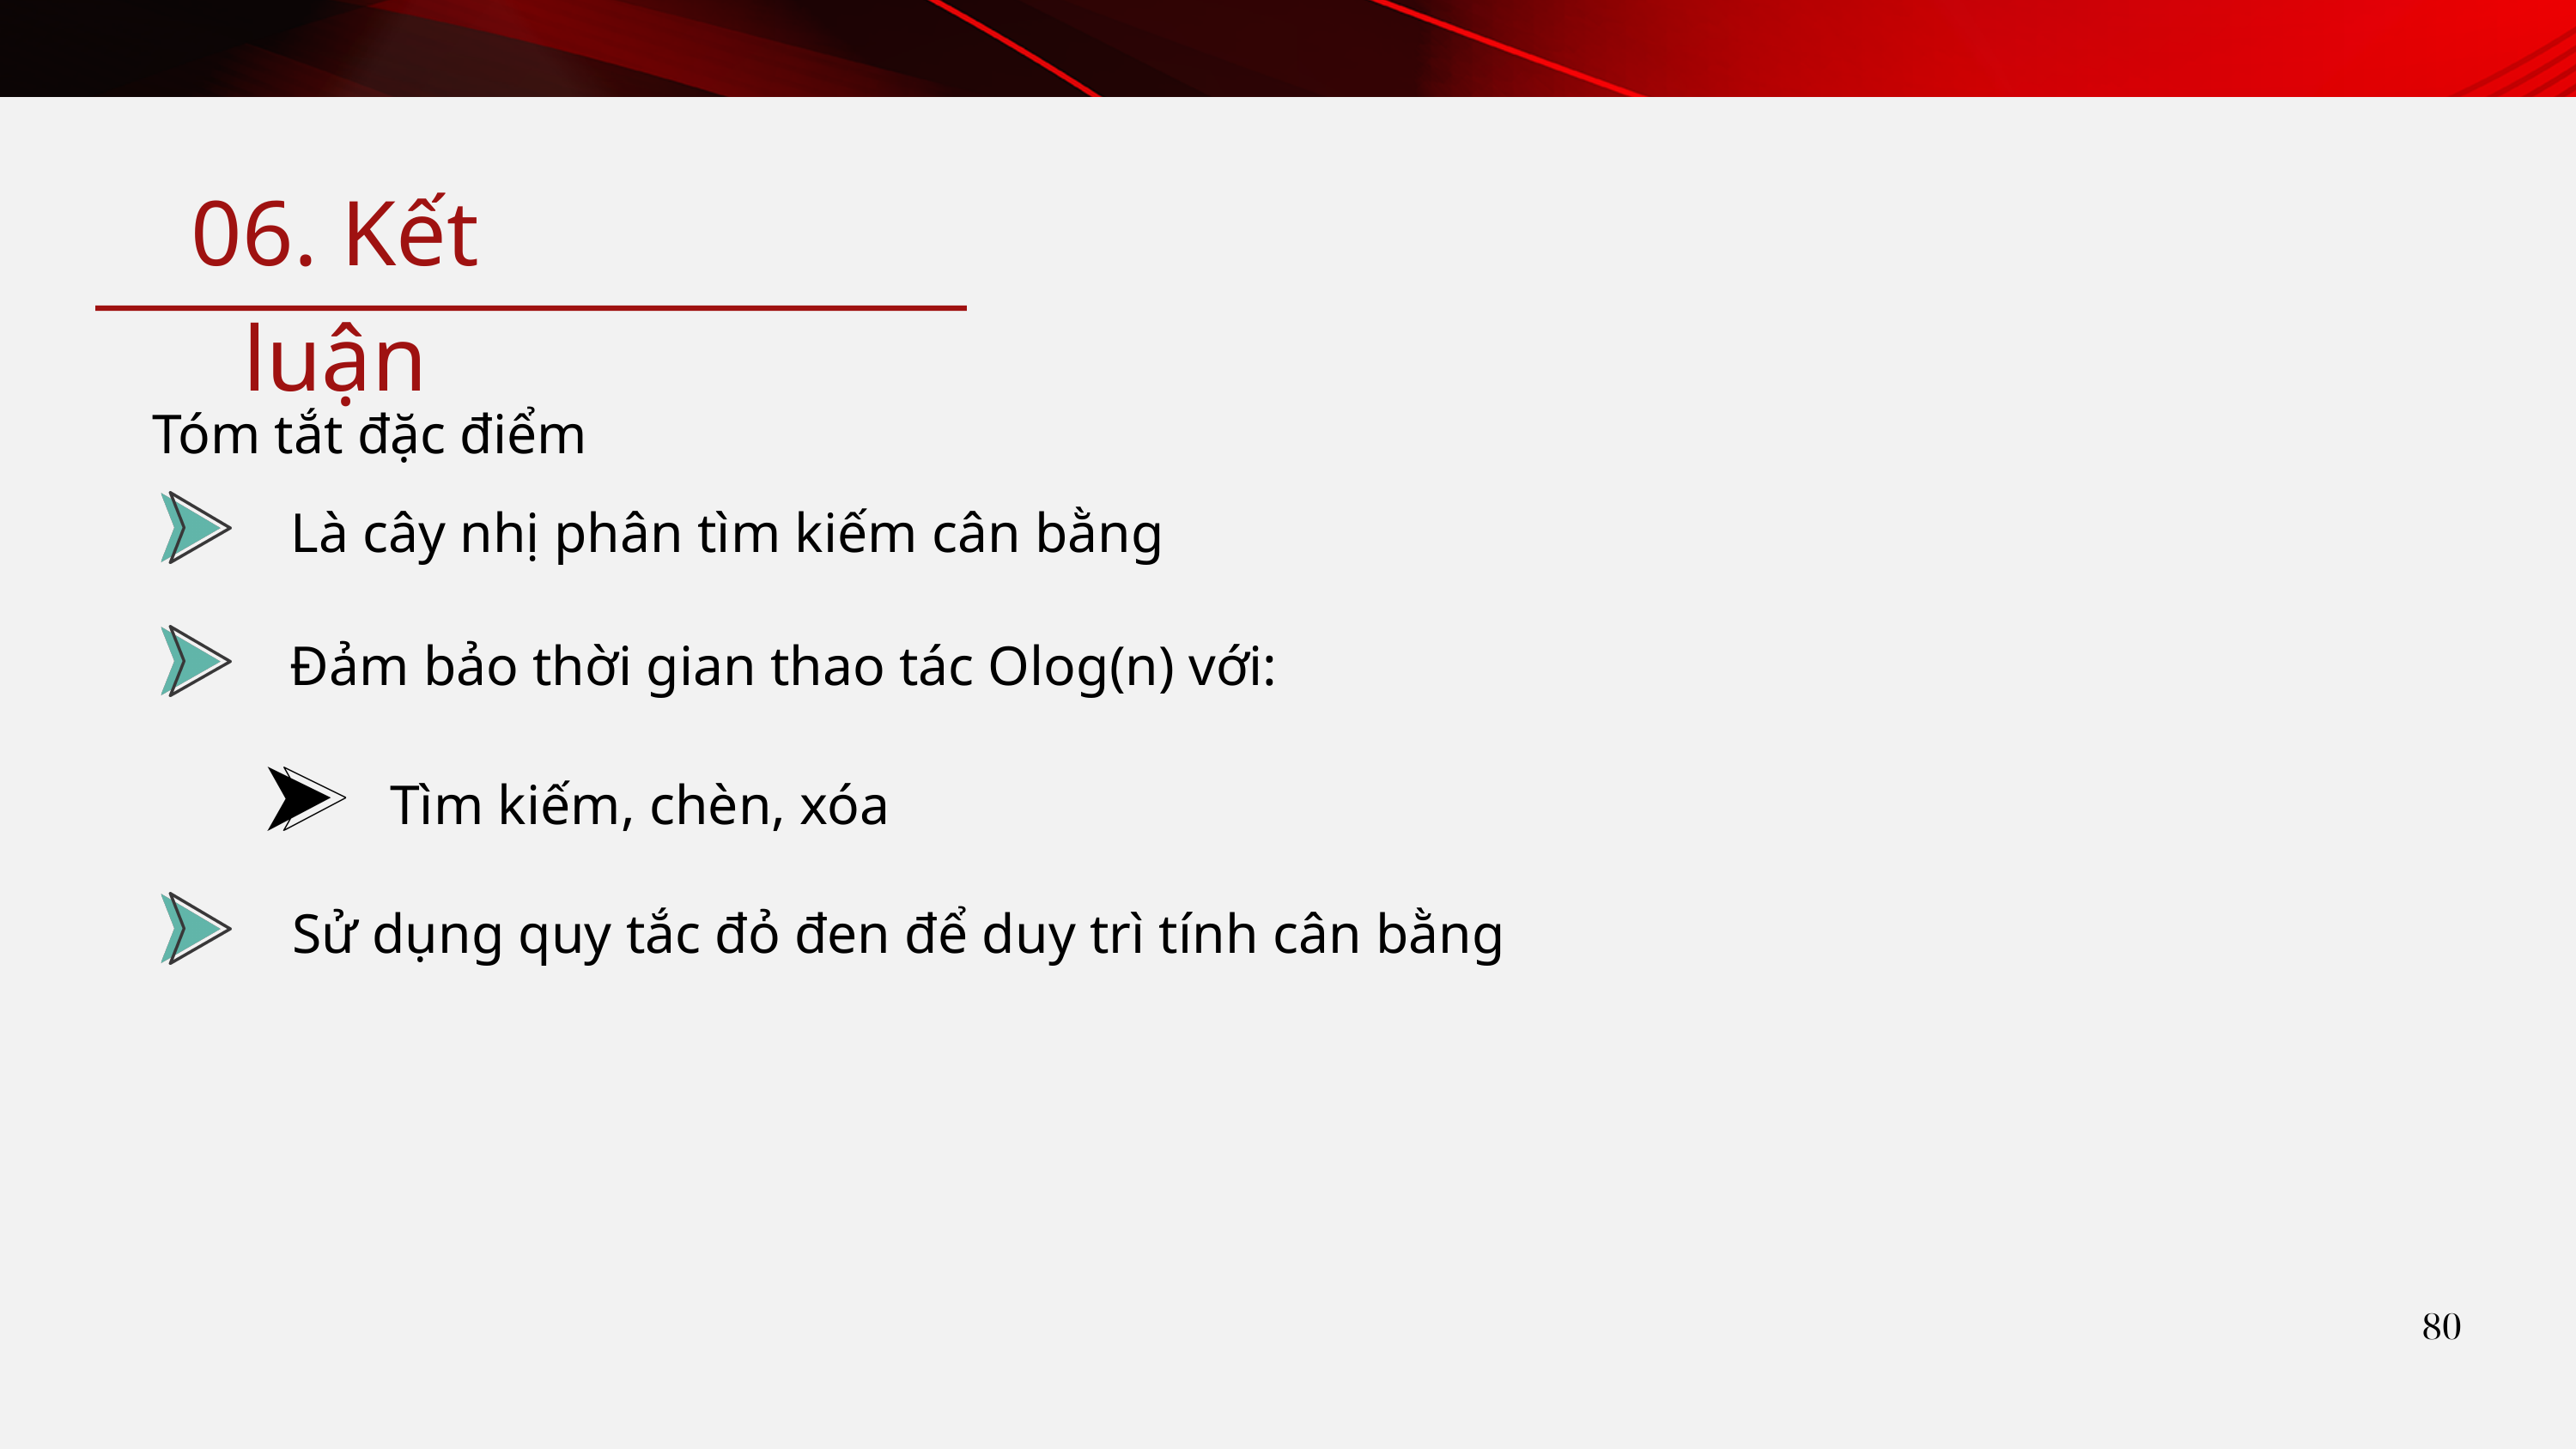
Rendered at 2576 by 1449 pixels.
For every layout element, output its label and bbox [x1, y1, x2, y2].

text_box [161, 892, 1546, 966]
text_box [0, 0, 2576, 1449]
text_box [266, 767, 911, 832]
text_box [161, 491, 1203, 564]
text_box [161, 624, 1315, 698]
